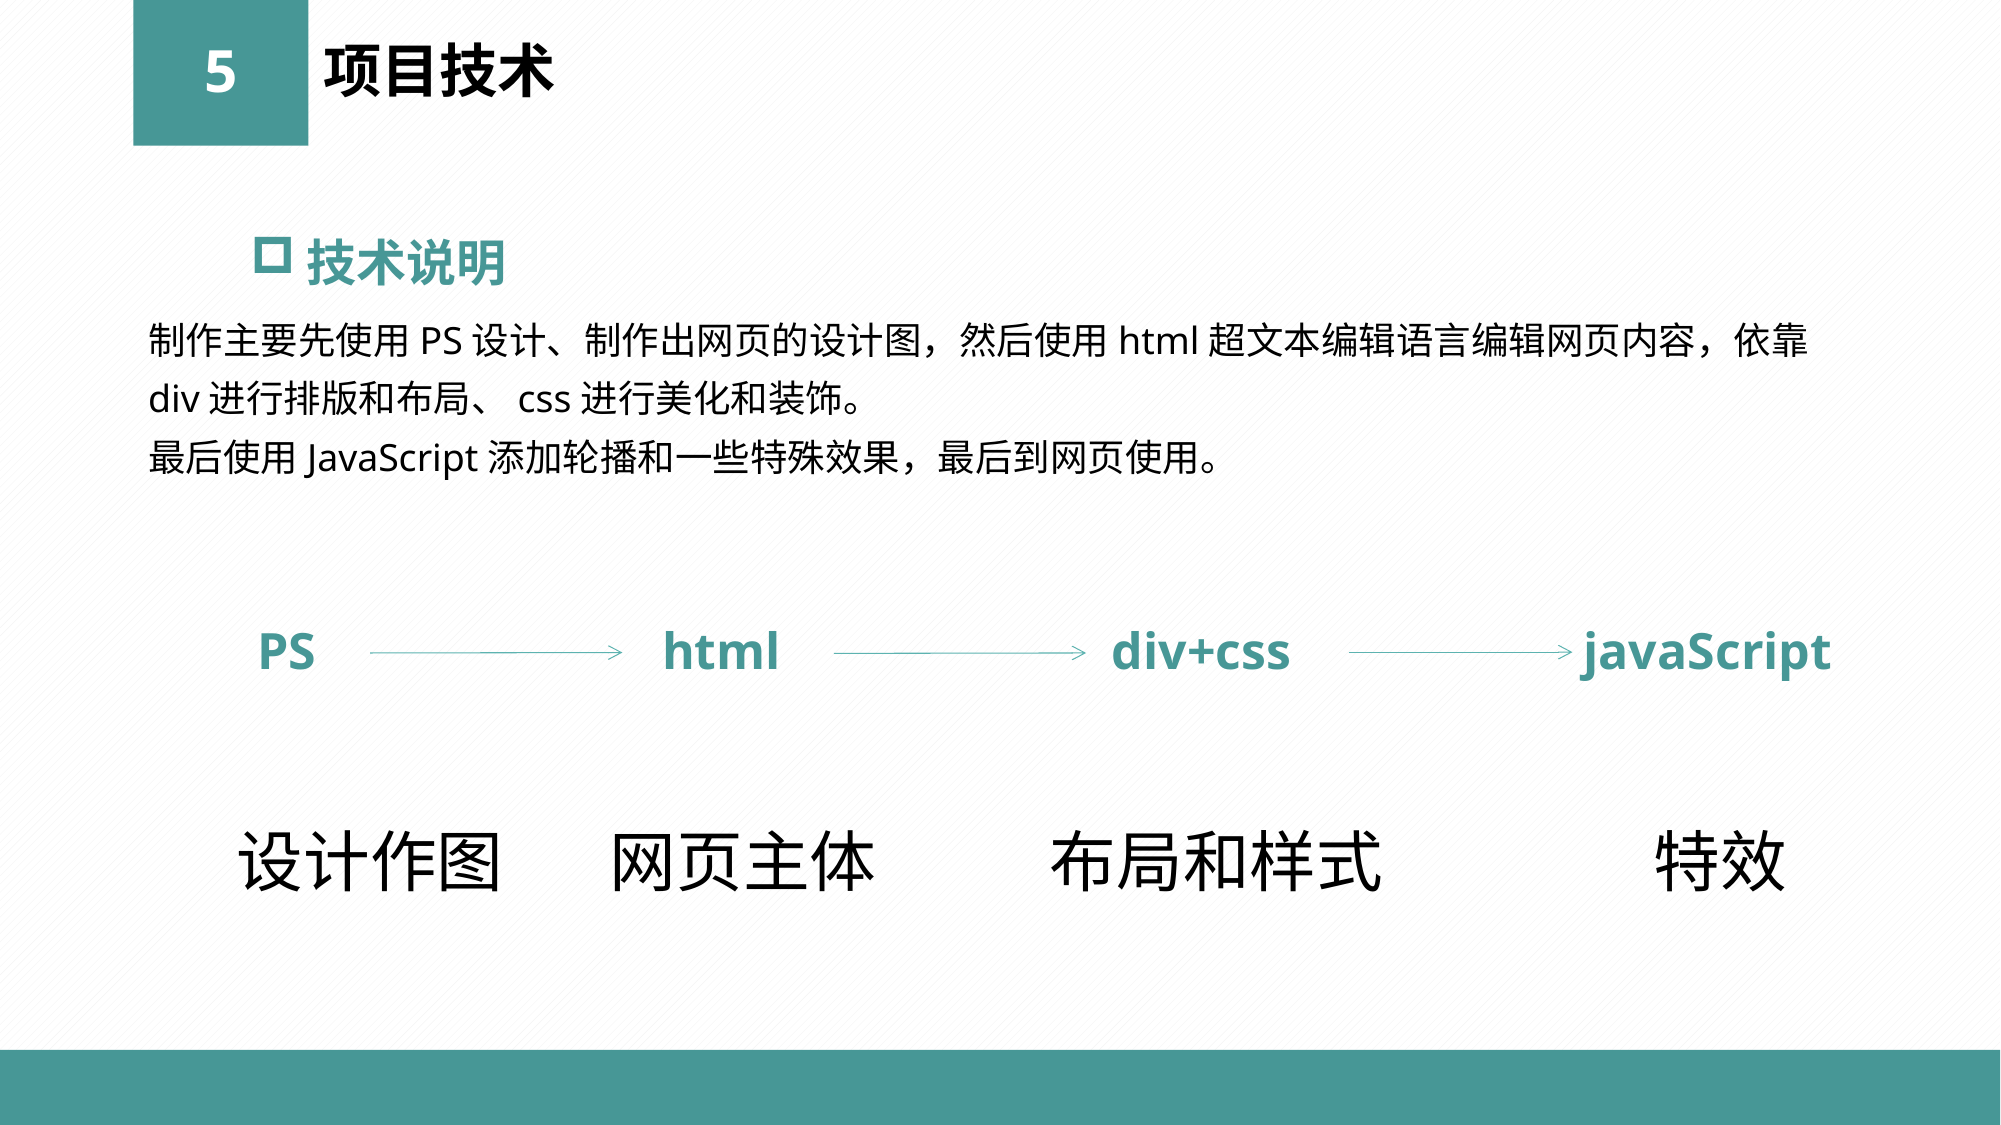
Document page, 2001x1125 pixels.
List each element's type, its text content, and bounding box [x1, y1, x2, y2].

text_box 设计作图 [221, 788, 519, 907]
text_box 制作主要先使用PS设计、制作出网页的设计图，然后使用html超文本编辑语言编辑网页内容，依靠div进行排版和布局、css进行美化和装饰。 最后使用JavaScript添加轮播和一些特殊效果，最后到网页使用。 [133, 295, 1882, 486]
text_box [600, 611, 1349, 688]
text_box PS [224, 611, 349, 687]
list 项目技术 [308, 34, 1087, 105]
text_box 布局和样式 [1035, 788, 1411, 907]
list 5 [133, 34, 308, 105]
text_box javaScript [1568, 611, 1848, 687]
text_box 特效 [1639, 788, 1803, 907]
text_box 技术说明 [235, 224, 522, 295]
text_box 网页主体 [594, 788, 979, 908]
